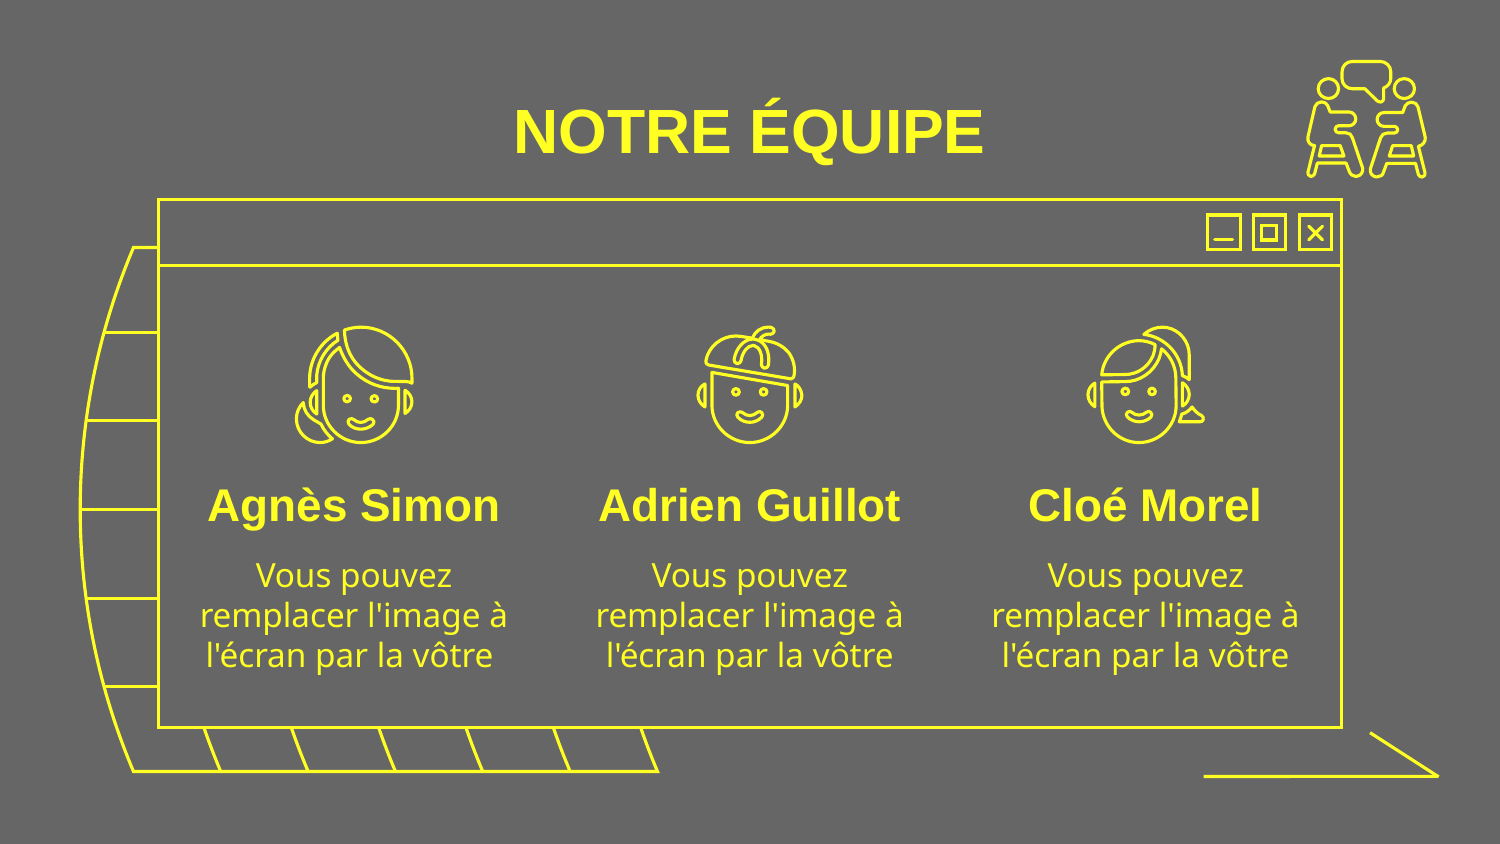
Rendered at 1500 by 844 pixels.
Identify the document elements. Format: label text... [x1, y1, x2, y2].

title NOTRE ÉQUIPE [116, 76, 1383, 171]
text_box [296, 326, 413, 443]
subtitle Vous pouvez remplacer l'image à l'écran par la vôtre [971, 539, 1321, 676]
subtitle Vous pouvez remplacer l'image à l'écran par la vôtre [575, 539, 925, 676]
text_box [1087, 326, 1204, 443]
title Adrien Guillot [575, 460, 925, 539]
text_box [697, 326, 803, 443]
subtitle Vous pouvez remplacer l'image à l'écran par la vôtre [179, 539, 529, 676]
title Agnès Simon [179, 460, 529, 539]
title Cloé Morel [971, 460, 1321, 539]
